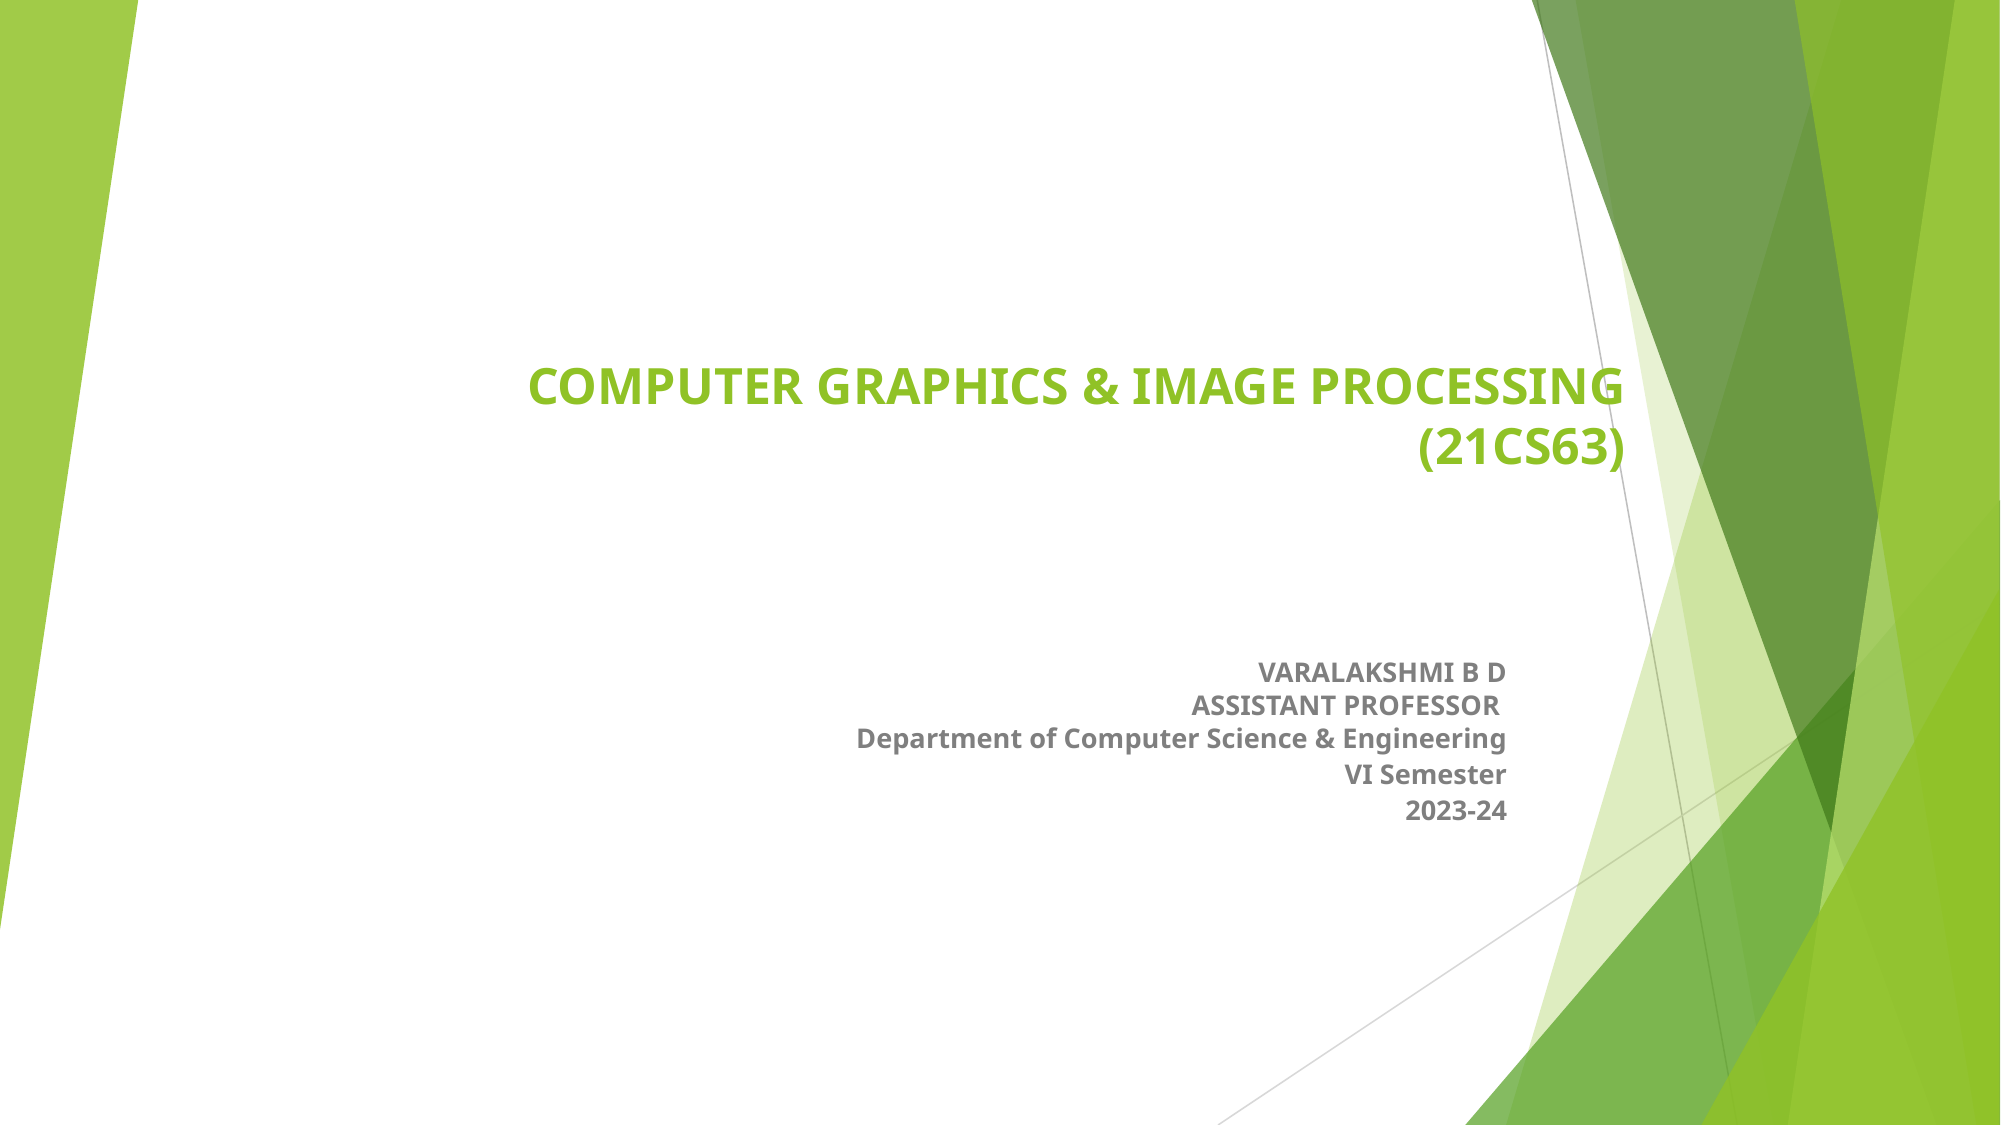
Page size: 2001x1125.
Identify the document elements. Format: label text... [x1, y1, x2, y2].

title COMPUTER GRAPHICS & IMAGE PROCESSING (21CS63) [364, 312, 1641, 483]
subtitle VARALAKSHMI B D ASSISTANT PROFESSOR Department of Computer Science & Engineering VI Semester 2023-24 [427, 641, 1523, 839]
